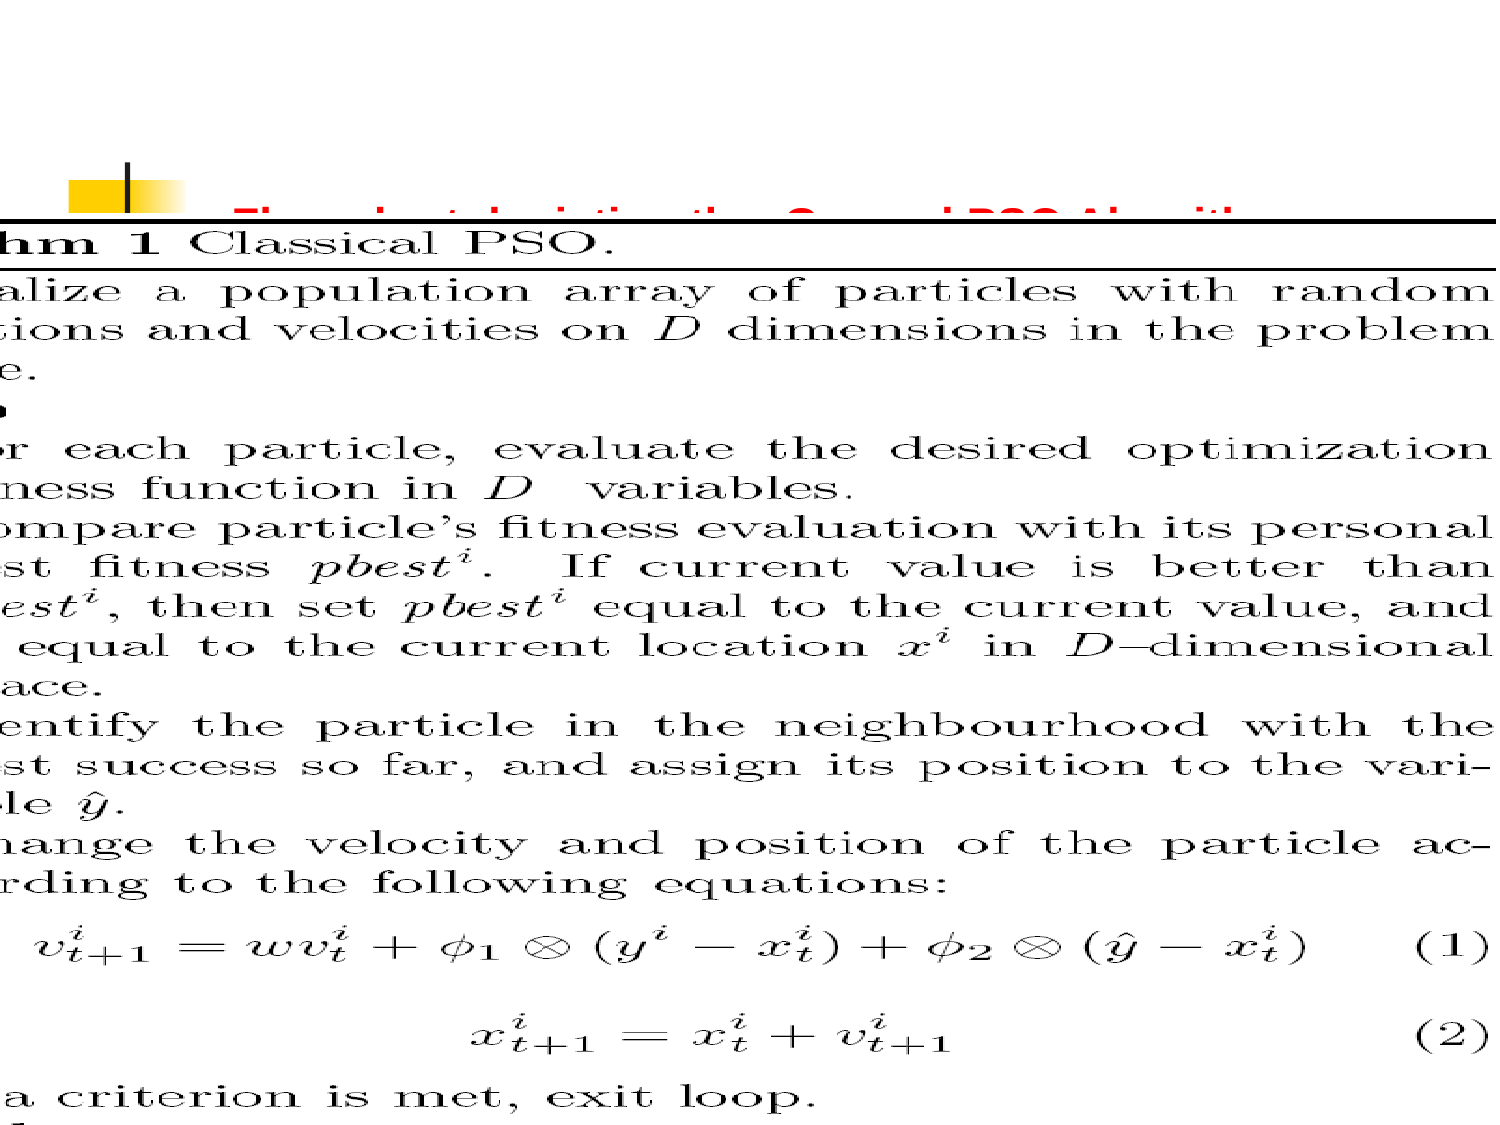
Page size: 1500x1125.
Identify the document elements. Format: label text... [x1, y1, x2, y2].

text_box Flow chart depicting the General PSO Algorithm: [199, 187, 1338, 212]
picture [0, 213, 1500, 1125]
